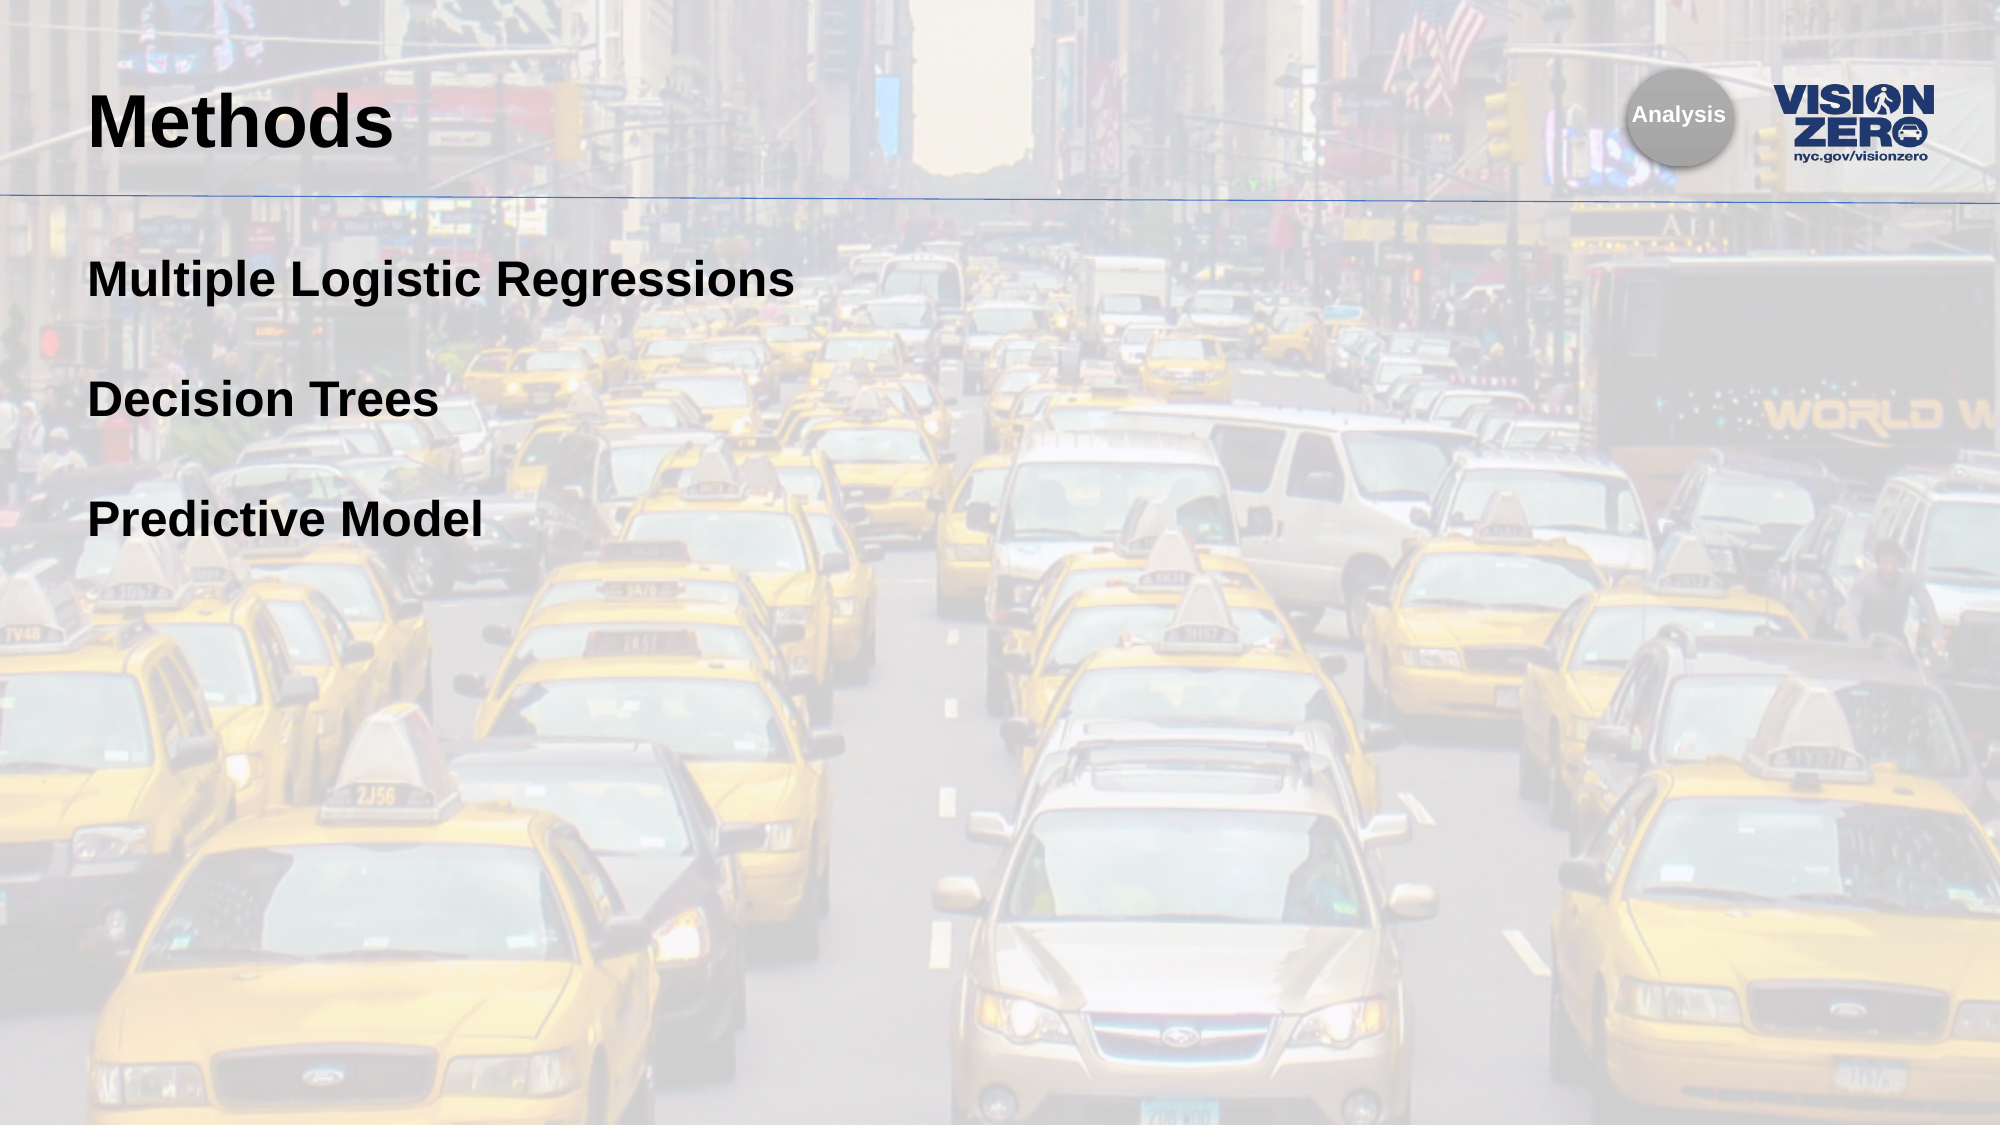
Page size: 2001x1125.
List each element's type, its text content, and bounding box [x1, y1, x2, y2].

text_box Multiple Logistic Regressions Decision Trees Predictive Model [72, 239, 893, 555]
title Methods [72, 49, 1798, 198]
picture [1798, 84, 1934, 163]
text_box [1614, 70, 1744, 167]
